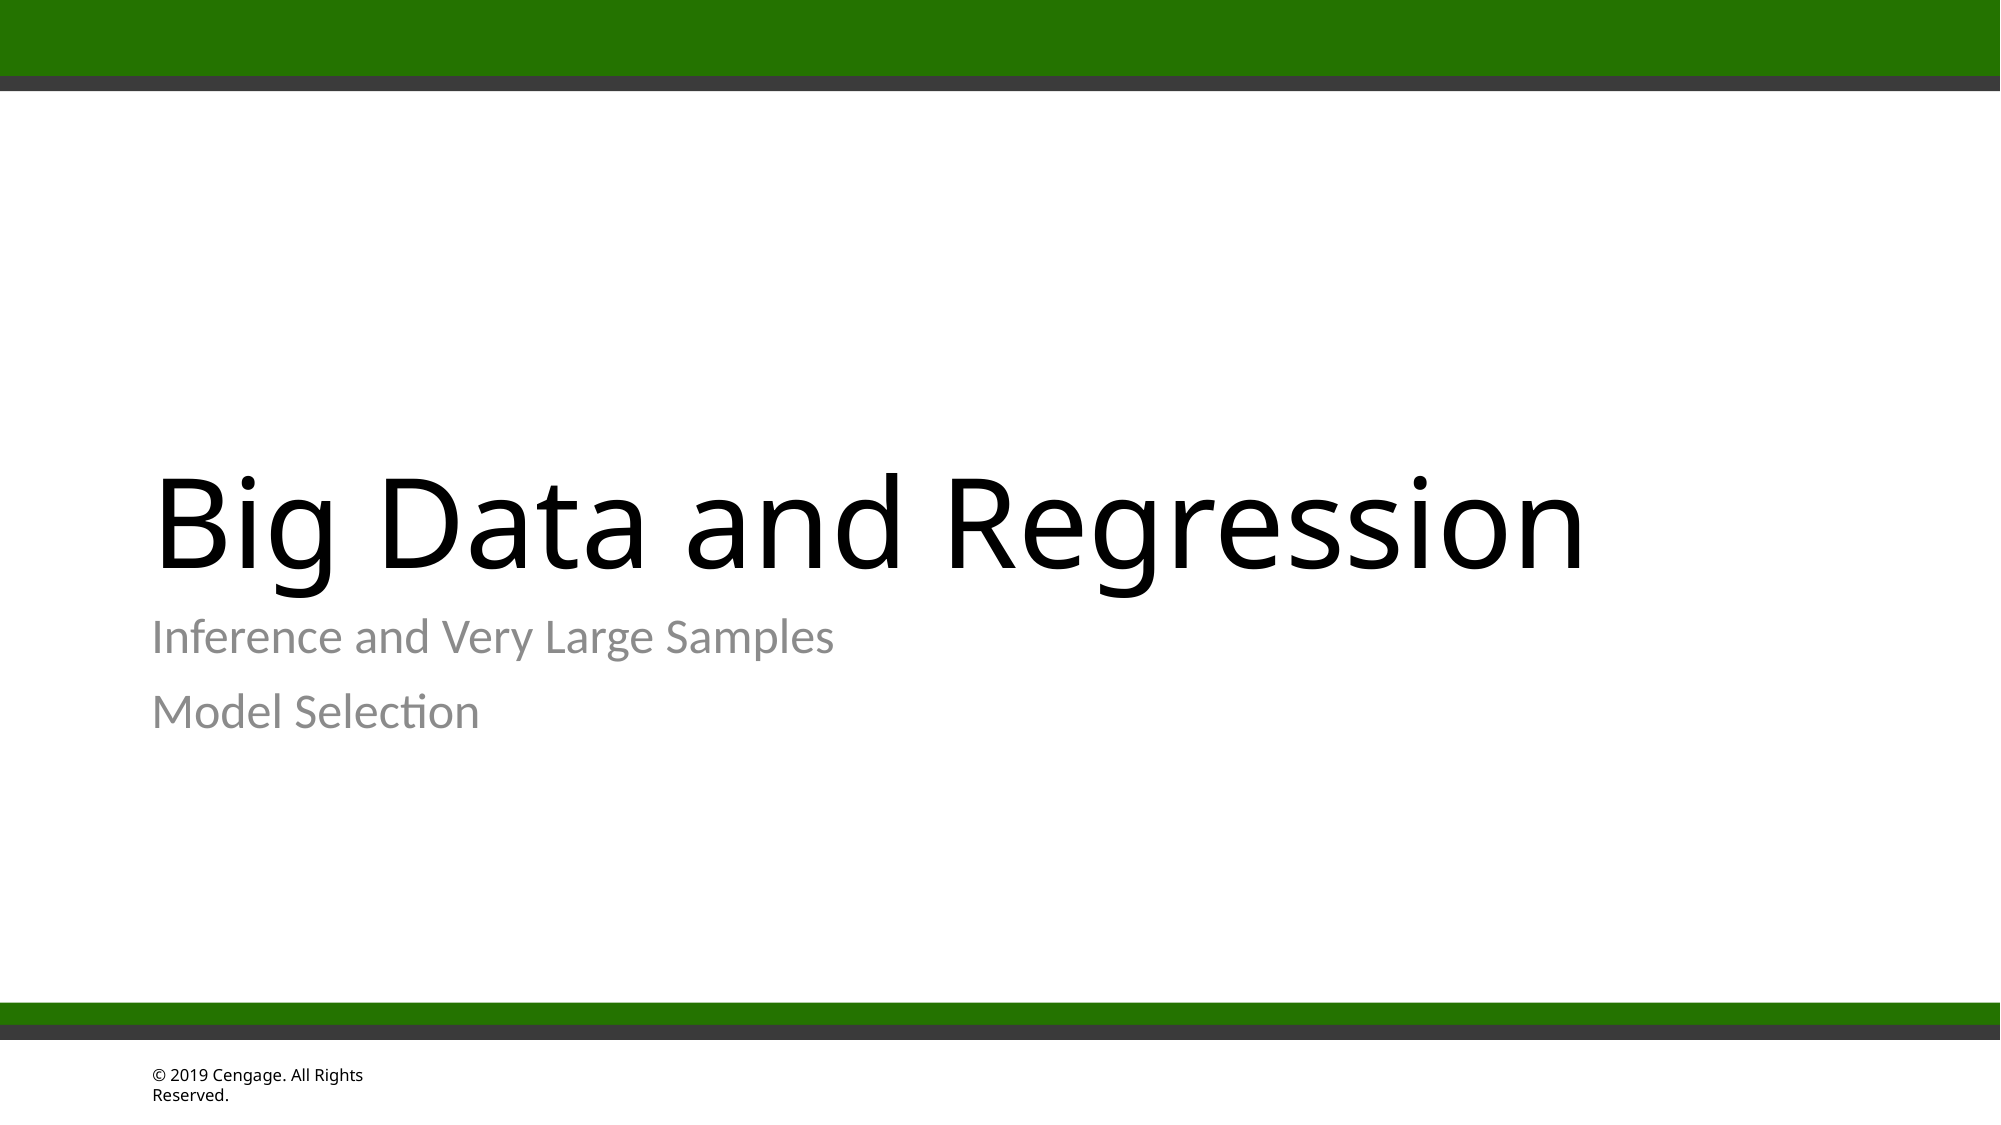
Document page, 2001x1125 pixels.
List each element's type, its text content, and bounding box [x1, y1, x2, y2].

list Inference and Very Large Samples Model Selection [136, 603, 1862, 979]
title Big Data and Regression [136, 280, 1862, 603]
